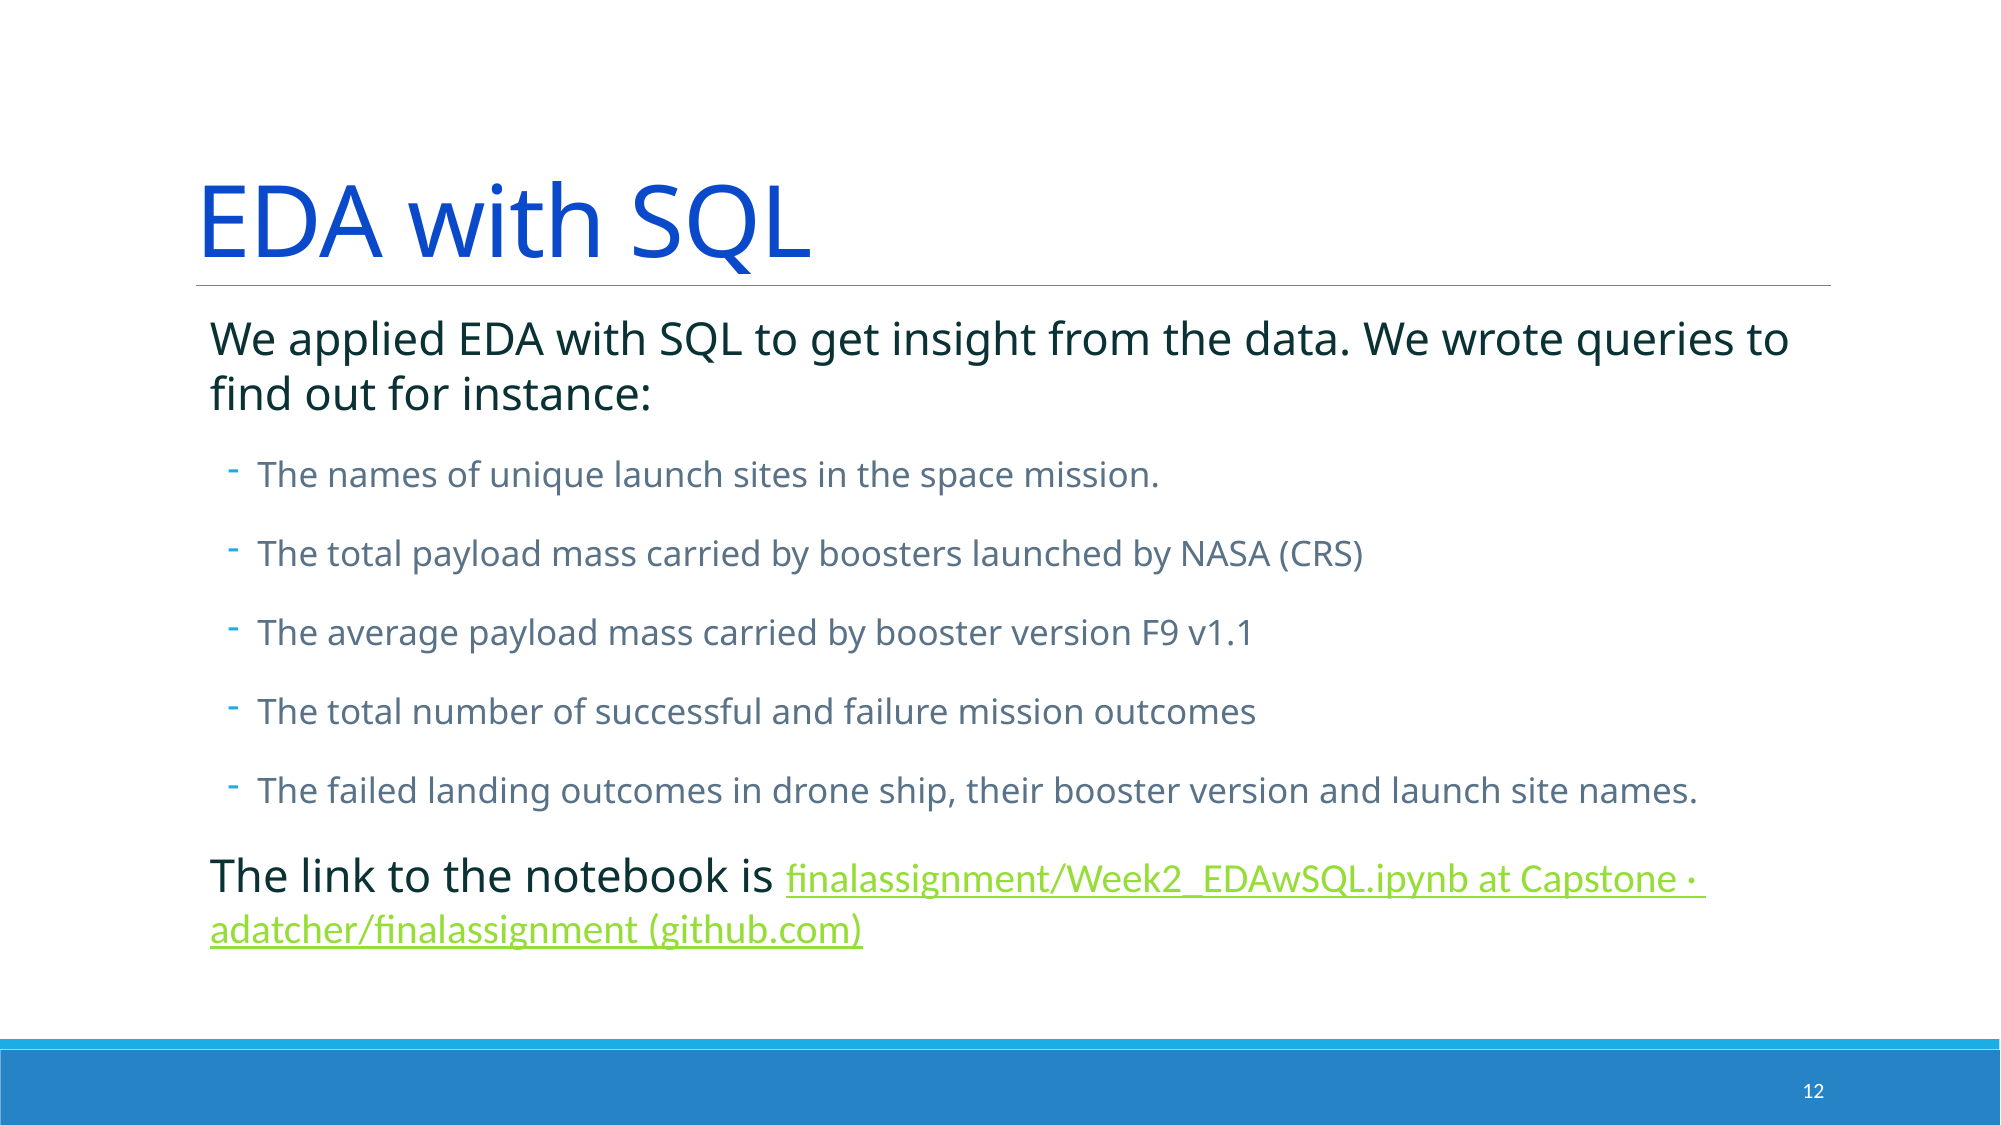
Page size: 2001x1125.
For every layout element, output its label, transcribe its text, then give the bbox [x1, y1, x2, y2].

slide_number 12 [1624, 1059, 1840, 1120]
list We applied EDA with SQL to get insight from the data. We wrote queries to find out for instance: The names of unique launch sites in the space mission. The total payload mass carried by boosters launched by NASA (CRS) The average payload mass carried by booster version F9 v1.1 The total number of successful and failure mission outcomes The failed landing outcomes in drone ship, their booster version and launch site names. The link to the notebook is finalassignment/Week2_EDAwSQL.ipynb at Capstone · adatcher/finalassignment (github.com) [180, 302, 1830, 963]
title EDA with SQL [180, 47, 1830, 285]
